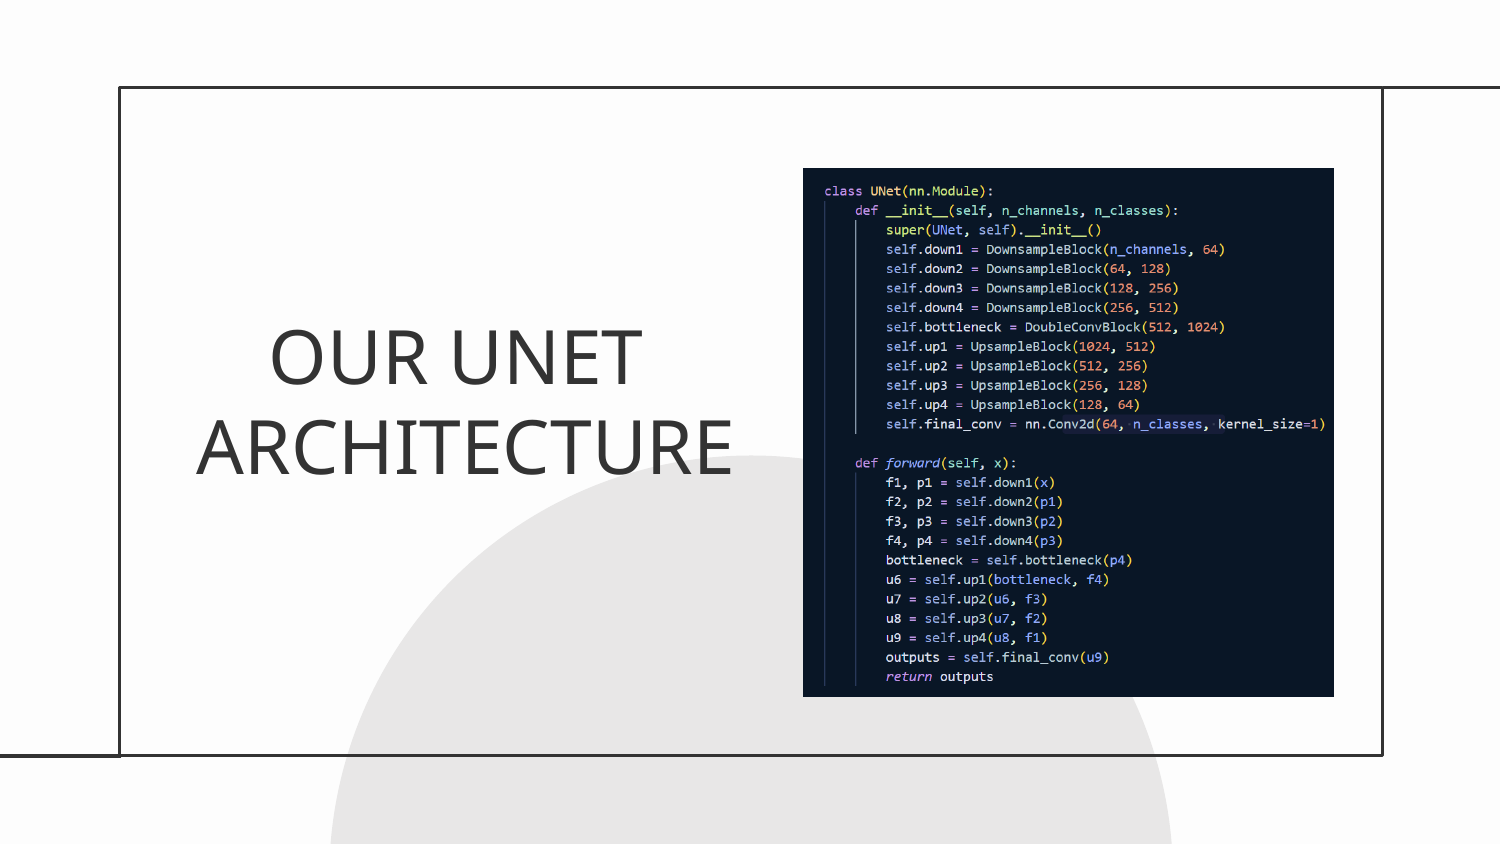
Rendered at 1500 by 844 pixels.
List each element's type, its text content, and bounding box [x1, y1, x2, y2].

title OUR UNET ARCHITECTURE [0, 380, 798, 506]
picture [803, 167, 1334, 697]
